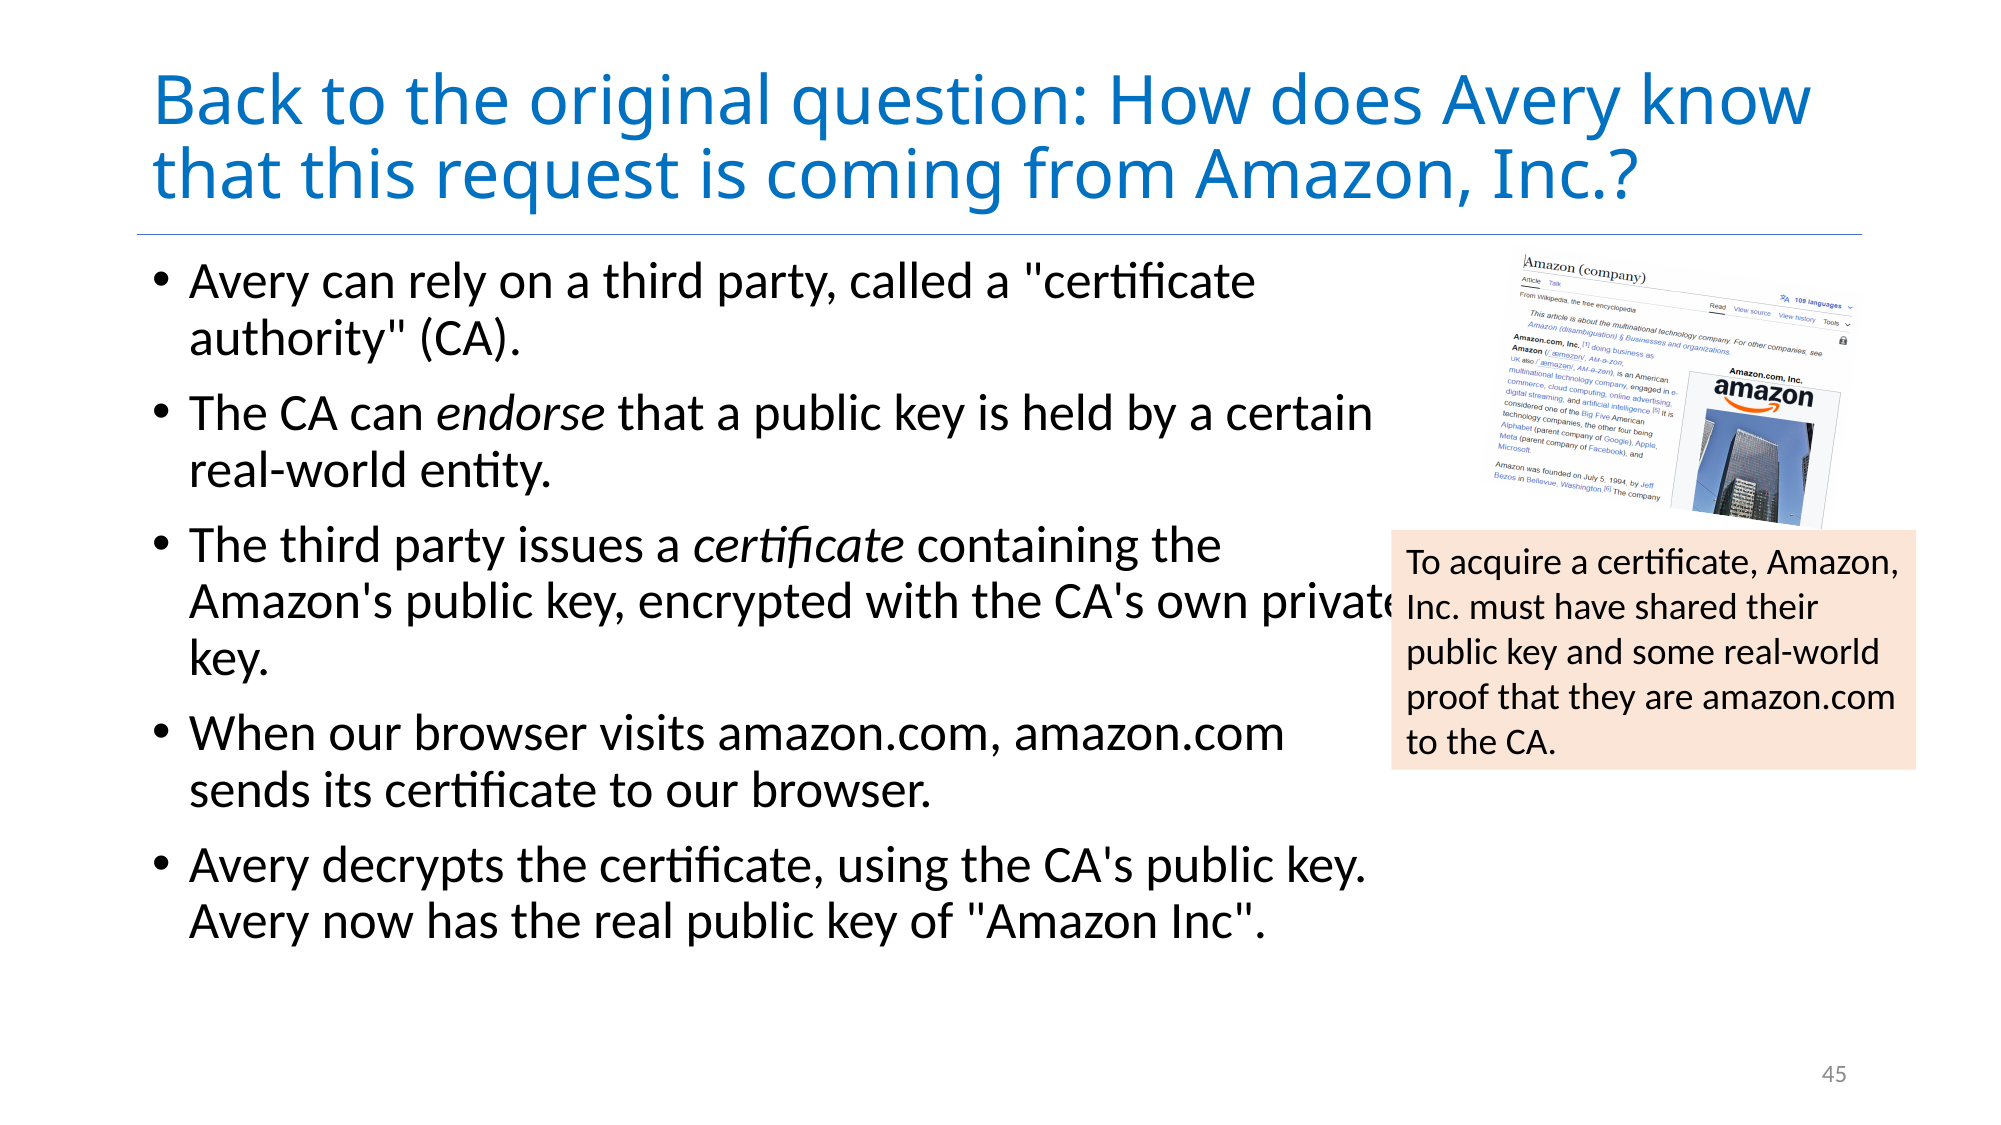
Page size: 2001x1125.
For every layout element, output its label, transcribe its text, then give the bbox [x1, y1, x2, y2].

picture [1481, 245, 1863, 529]
list Avery can rely on a third party, called a "certificate authority" (CA). The CA can endorse that a public key is held by a certain real-world entity. The third party issues a certificate containing the Amazon's public key, encrypted with the CA's own private key. When our browser visits amazon.com, amazon.com sends its certificate to our browser. Avery decrypts the certificate, using the CA's public key. Avery now has the real public key of "Amazon Inc". [137, 246, 1432, 960]
slide_number 45 [1412, 1042, 1863, 1103]
title Back to the original question: How does Avery know that this request is coming from Amazon, Inc.? [137, 3, 1942, 221]
text_box To acquire a certificate, Amazon, Inc. must have shared their public key and some real-world proof that they are amazon.com to the CA. [1390, 529, 1917, 771]
